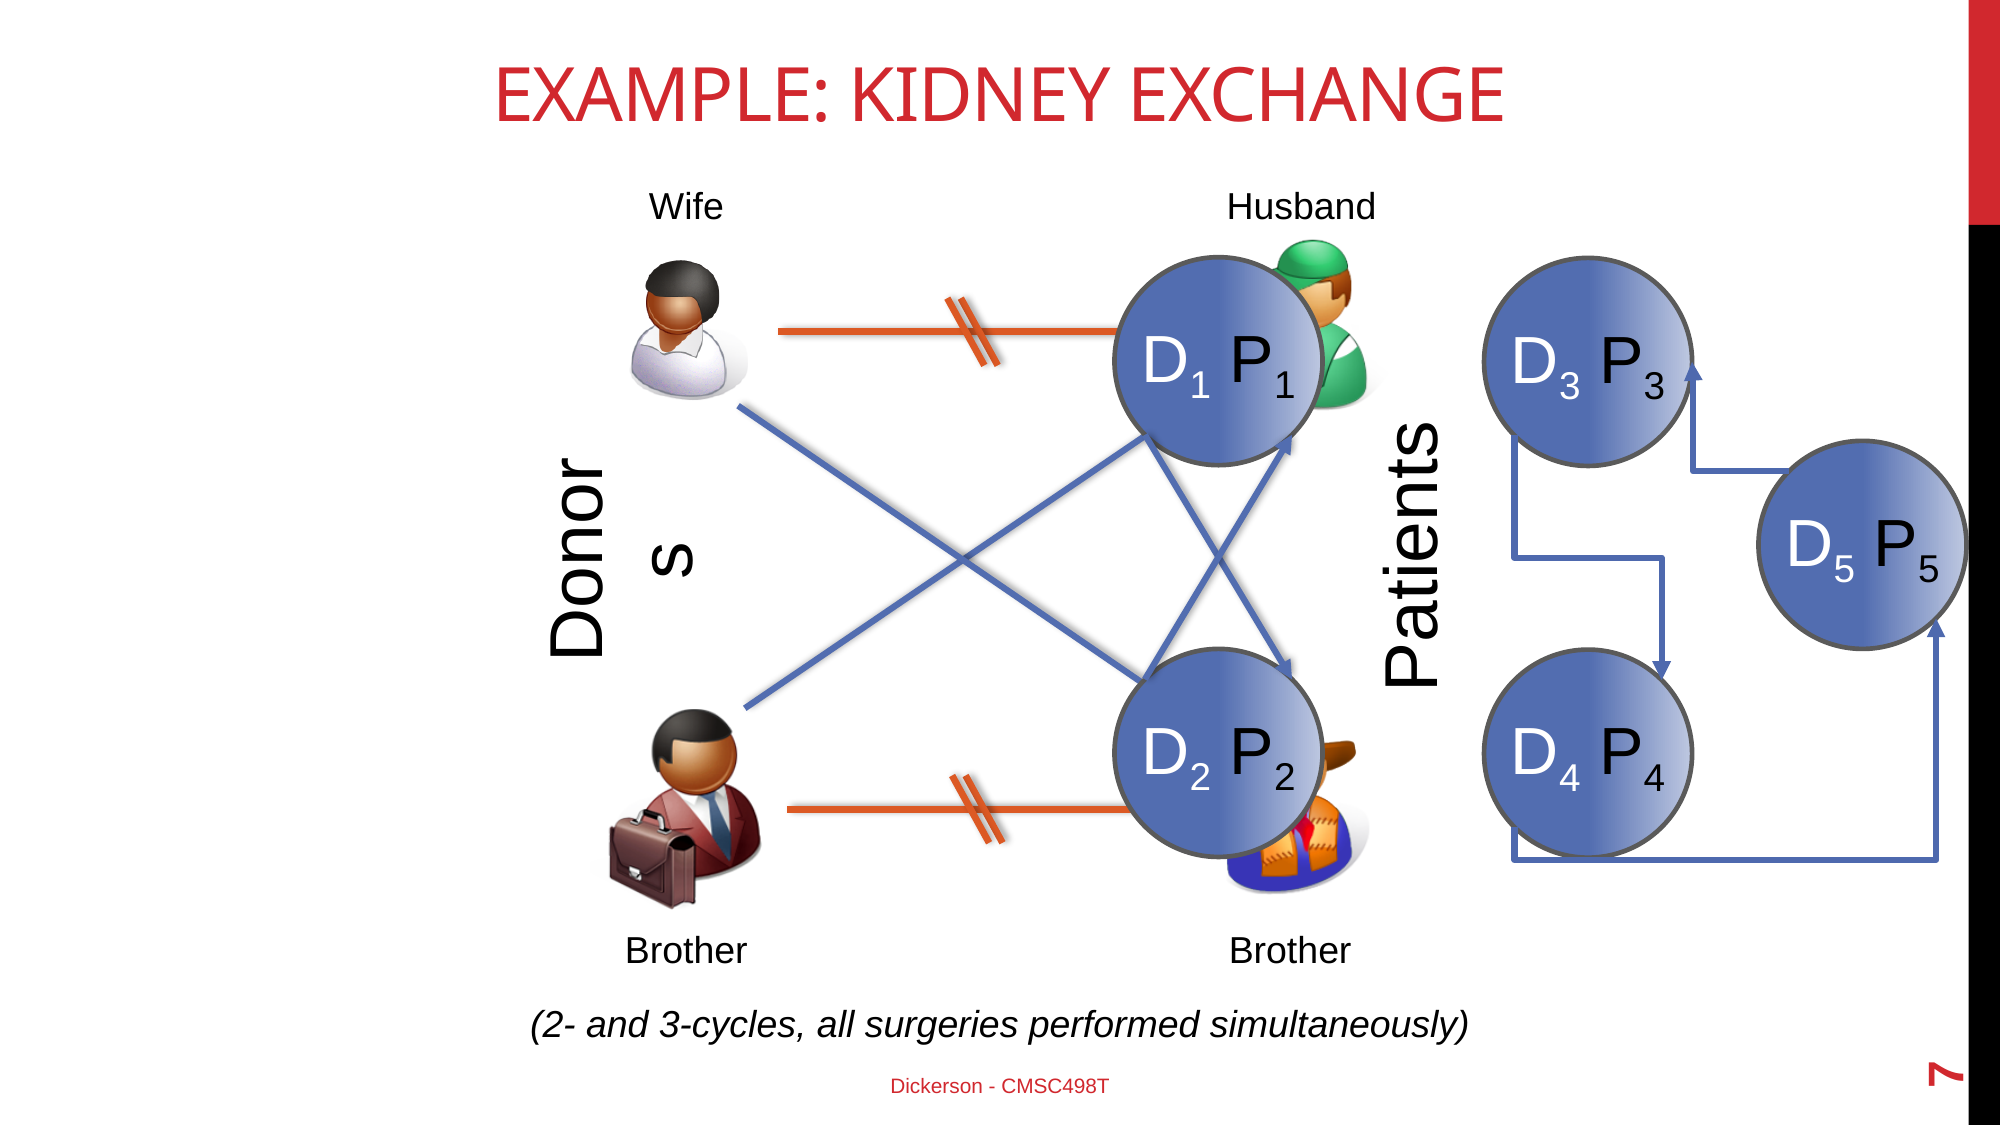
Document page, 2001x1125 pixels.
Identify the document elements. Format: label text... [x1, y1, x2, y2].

text_box Wife [578, 174, 795, 235]
picture [1211, 224, 1392, 427]
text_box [951, 775, 990, 844]
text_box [1113, 256, 1324, 858]
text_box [737, 405, 1112, 716]
text_box Brother [1157, 918, 1423, 979]
picture [585, 707, 788, 911]
text_box Patients [1355, 405, 1477, 709]
picture [1188, 694, 1392, 898]
text_box (2- and 3-cycles, all surgeries performed simultaneously) [512, 992, 1488, 1053]
footer Dickerson - CMSC498T [624, 1065, 1375, 1112]
picture [609, 253, 763, 407]
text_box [997, 775, 1003, 844]
slide_number 7 [1903, 887, 1984, 1104]
text_box Husband [1168, 174, 1435, 235]
text_box Brother [578, 918, 795, 979]
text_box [946, 297, 985, 366]
text_box Donors [520, 425, 642, 695]
title Example: Kidney exchange [137, 0, 1863, 144]
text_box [1483, 257, 1967, 859]
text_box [992, 297, 999, 366]
